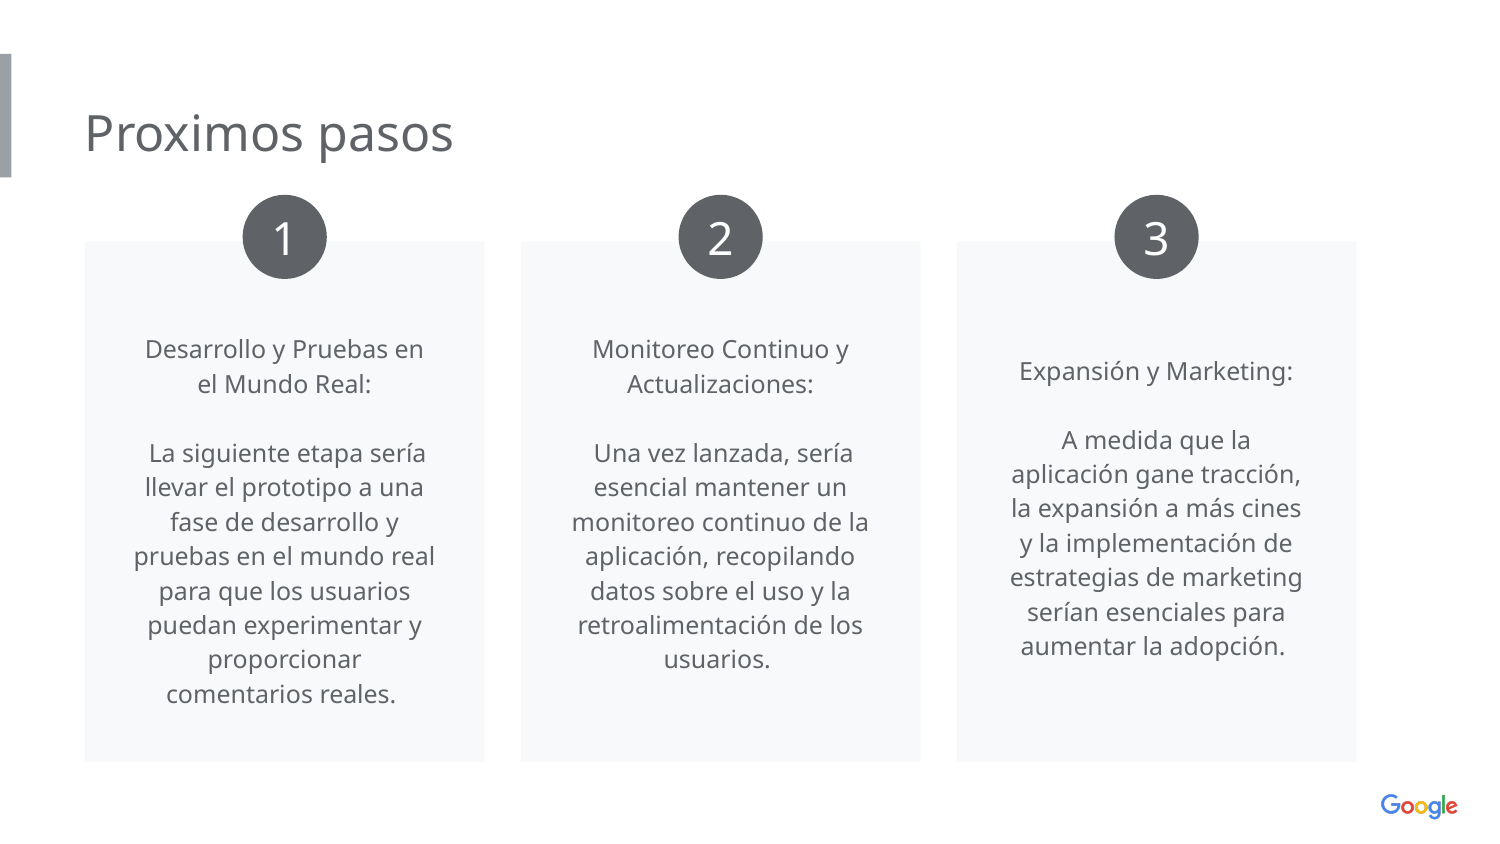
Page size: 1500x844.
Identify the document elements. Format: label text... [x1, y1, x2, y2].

text_box [956, 241, 1357, 763]
text_box Monitoreo Continuo y Actualizaciones: Una vez lanzada, sería esencial mantener un monitoreo continuo de la aplicación, recopilando datos sobre el uso y la retroalimentación de los usuarios. [552, 314, 889, 724]
text_box Expansión y Marketing: A medida que la aplicación gane tracción, la expansión a más cines y la implementación de estrategias de marketing serían esenciales para aumentar la adopción. [988, 305, 1325, 676]
text_box Desarrollo y Pruebas en el Mundo Real: La siguiente etapa sería llevar el prototipo a una fase de desarrollo y pruebas en el mundo real para que los usuarios puedan experimentar y proporcionar comentarios reales. [116, 314, 453, 758]
text_box [520, 241, 921, 763]
text_box 2 [678, 194, 763, 279]
text_box [84, 241, 485, 763]
text_box Proximos pasos [84, 85, 894, 176]
picture [1381, 794, 1458, 820]
text_box 3 [1114, 194, 1199, 279]
text_box 1 [242, 194, 327, 279]
